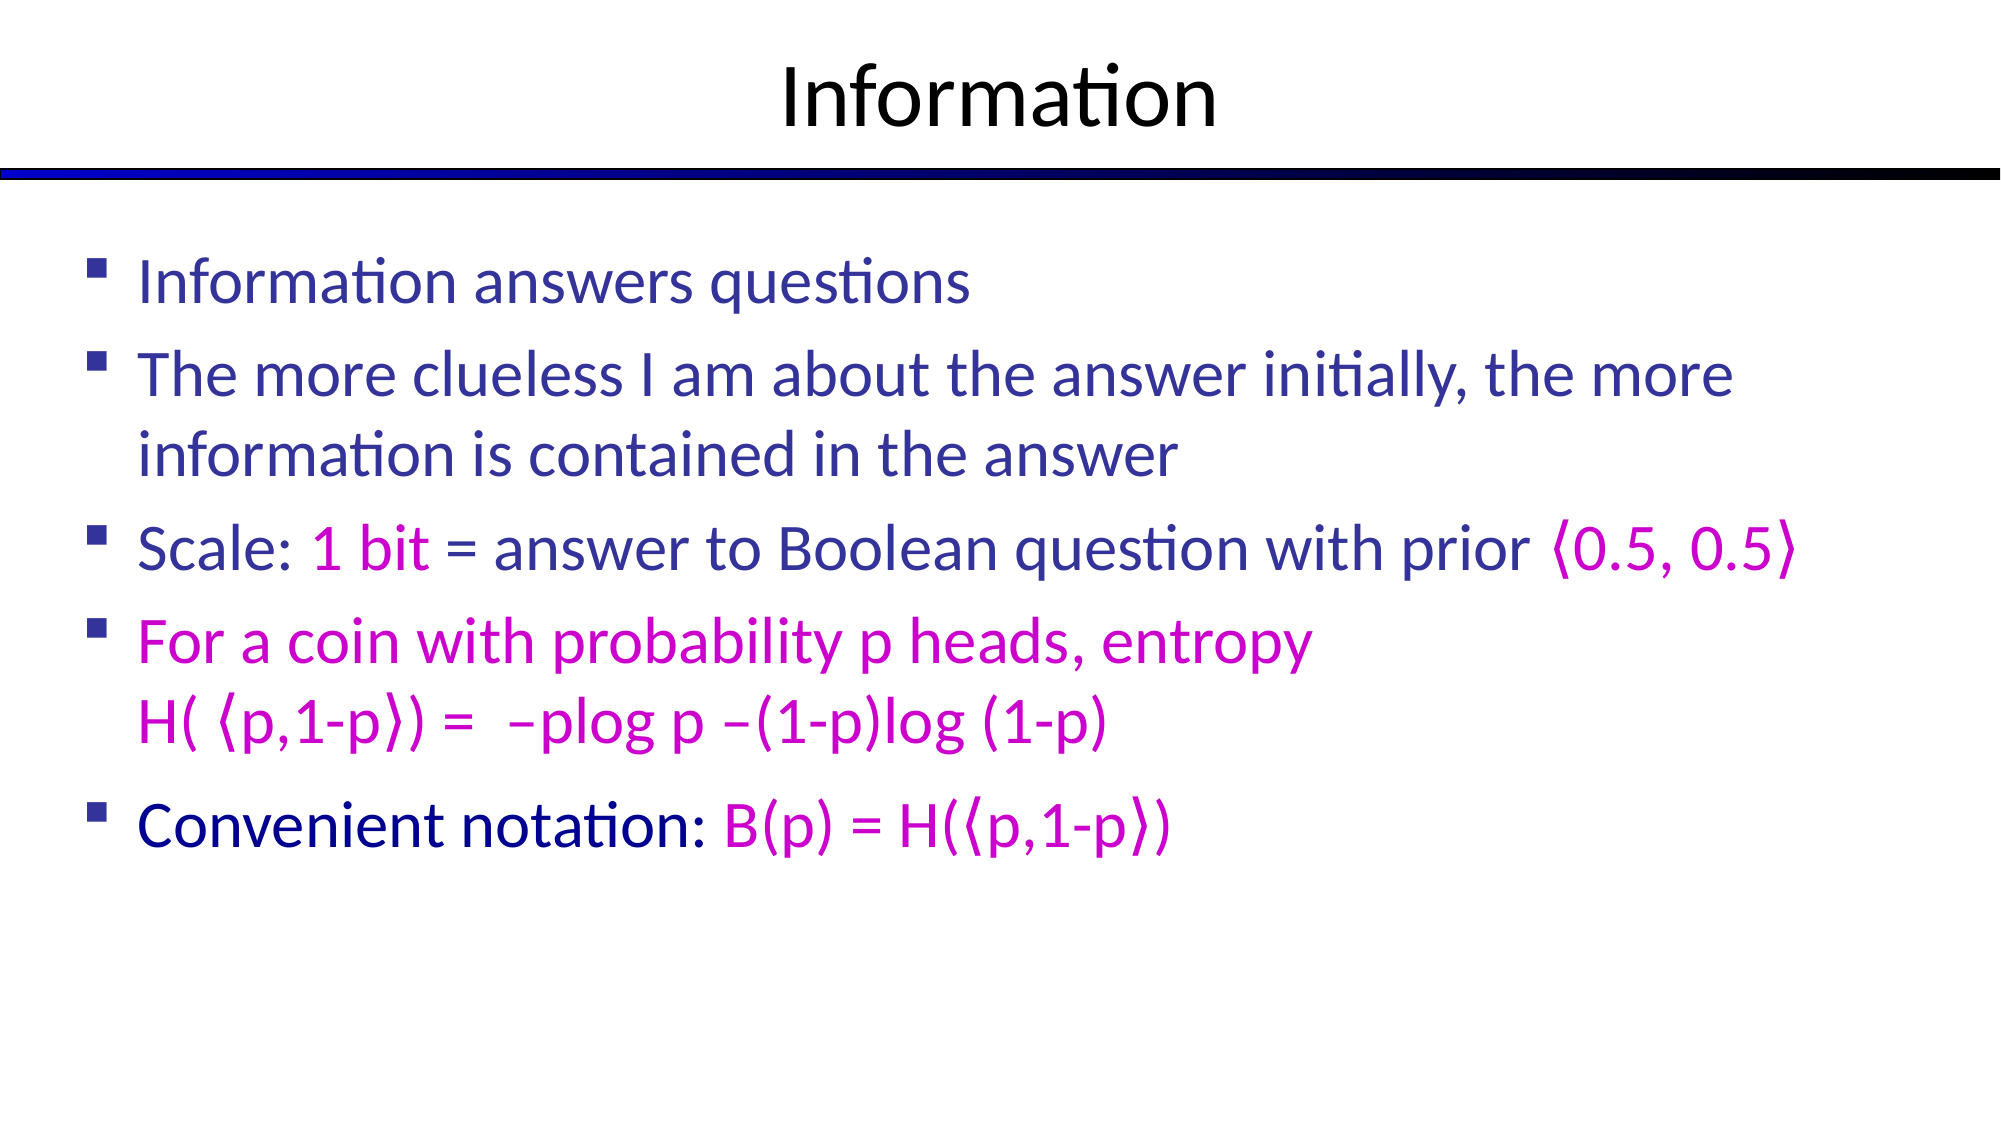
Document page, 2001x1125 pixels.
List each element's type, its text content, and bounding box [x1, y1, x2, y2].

list Information answers questions The more clueless I am about the answer initially, the more information is contained in the answer Scale: 1 bit = answer to Boolean question with prior ⟨0.5, 0.5⟩ For a coin with probability p heads, entropy H( ⟨p,1-p⟩) = –plog p –(1-p)log (1-p) Convenient notation: B(p) = H(⟨p,1-p⟩) [66, 228, 1934, 1076]
title Information [0, 0, 2000, 184]
